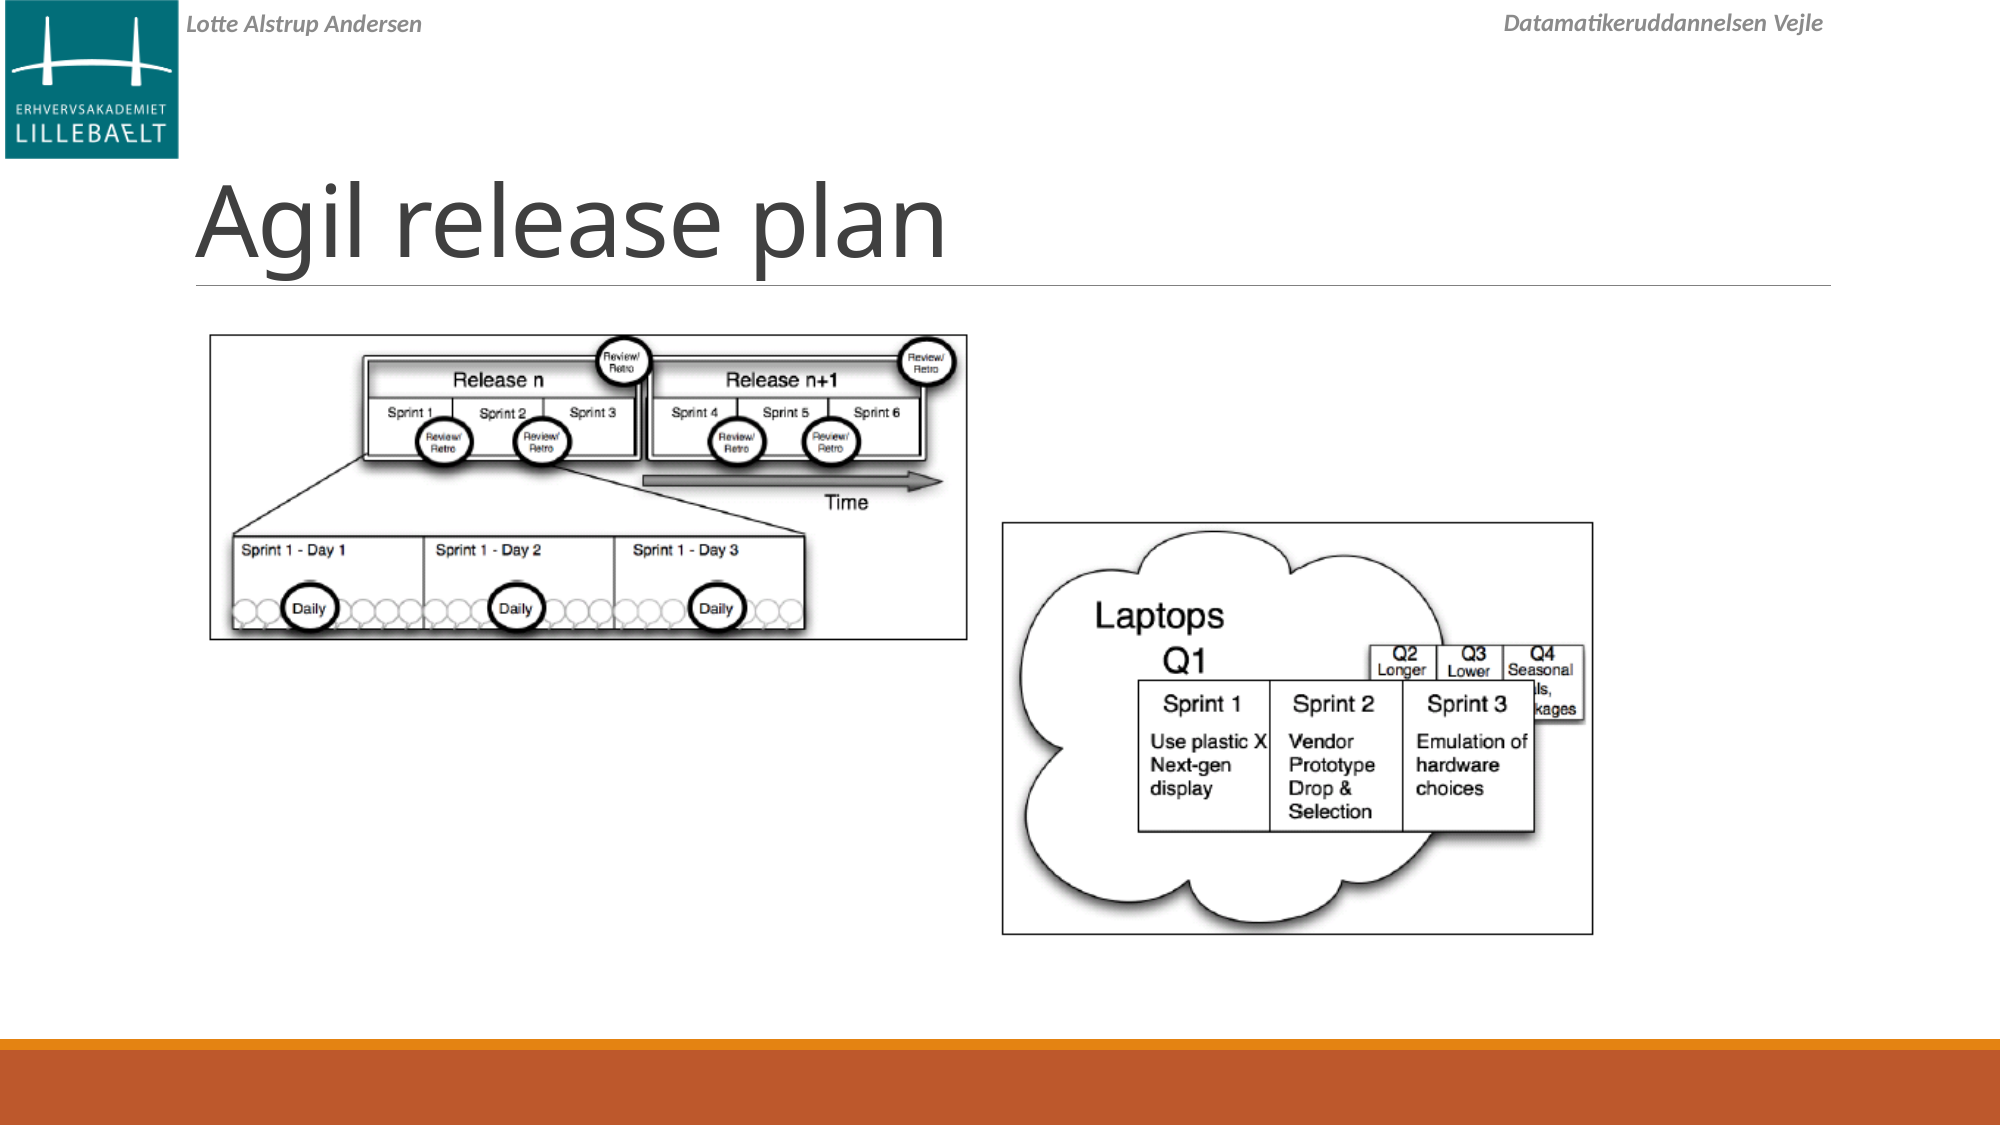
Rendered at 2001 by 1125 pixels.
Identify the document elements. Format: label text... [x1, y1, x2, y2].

title Agil release plan [180, 47, 1830, 285]
picture [158, 308, 1614, 944]
picture [4, 0, 180, 160]
